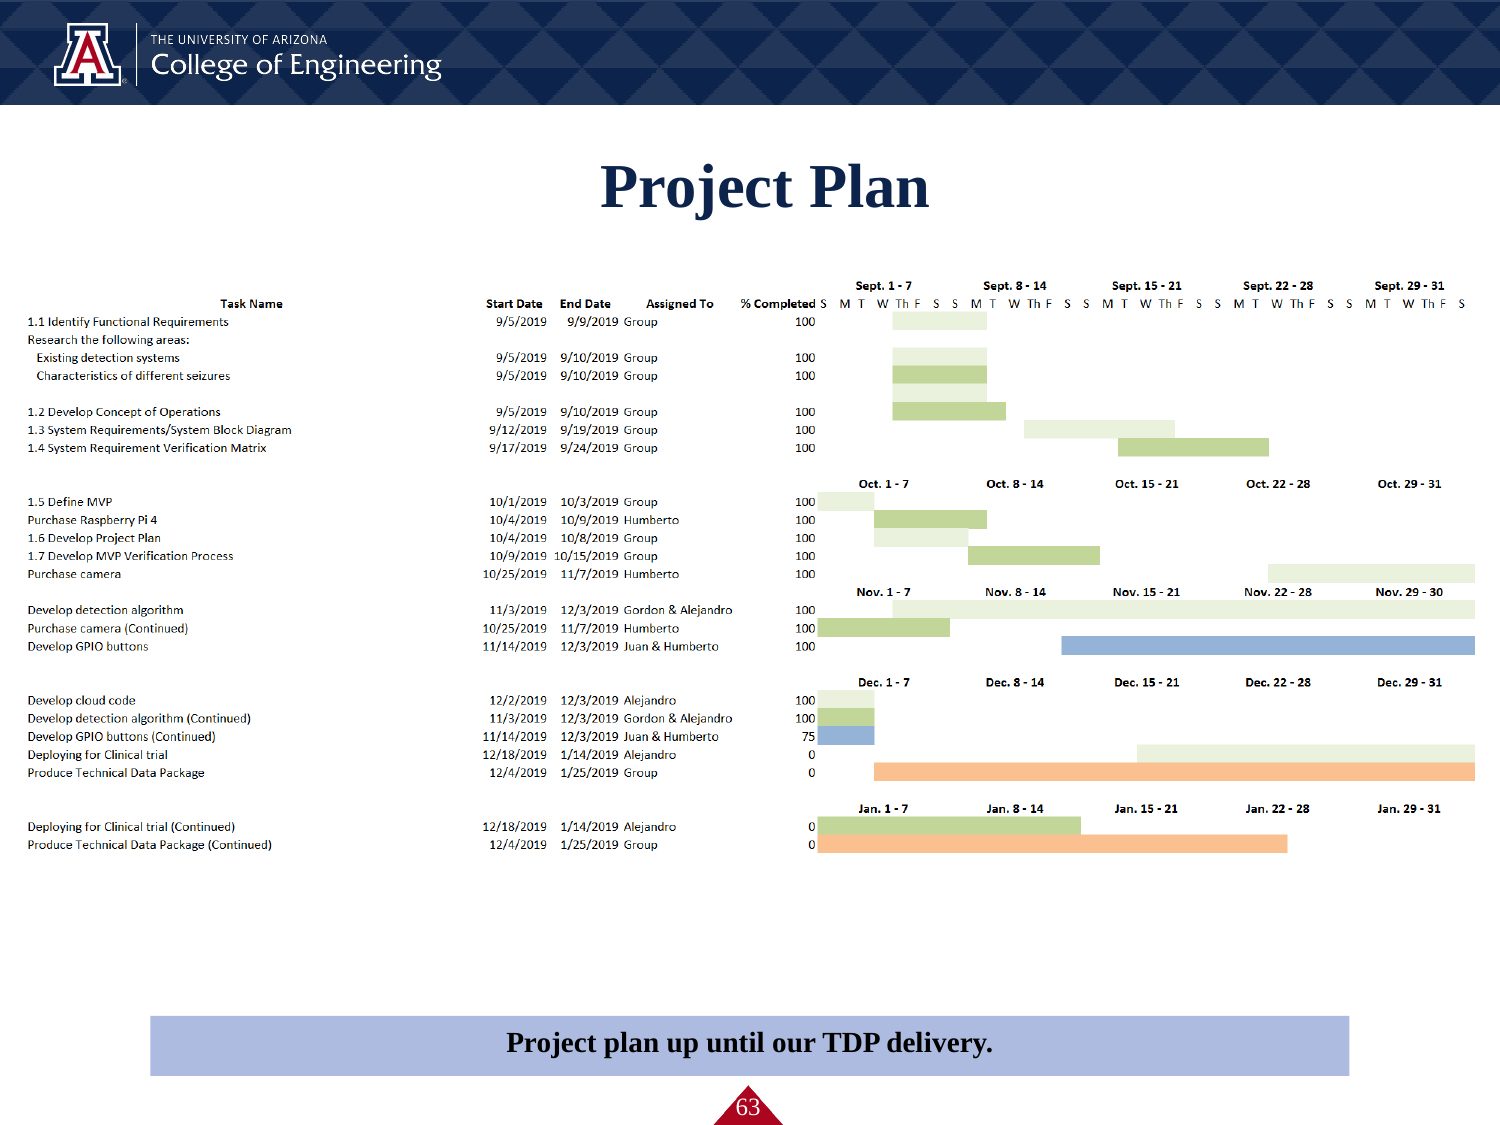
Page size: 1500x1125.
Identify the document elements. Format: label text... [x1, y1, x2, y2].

picture [54, 23, 442, 86]
slide_number ‹#› [715, 1076, 781, 1125]
picture [24, 275, 1476, 854]
text_box Project plan up until our TDP delivery. [150, 1015, 1350, 1076]
title Project Plan [90, 101, 1441, 251]
